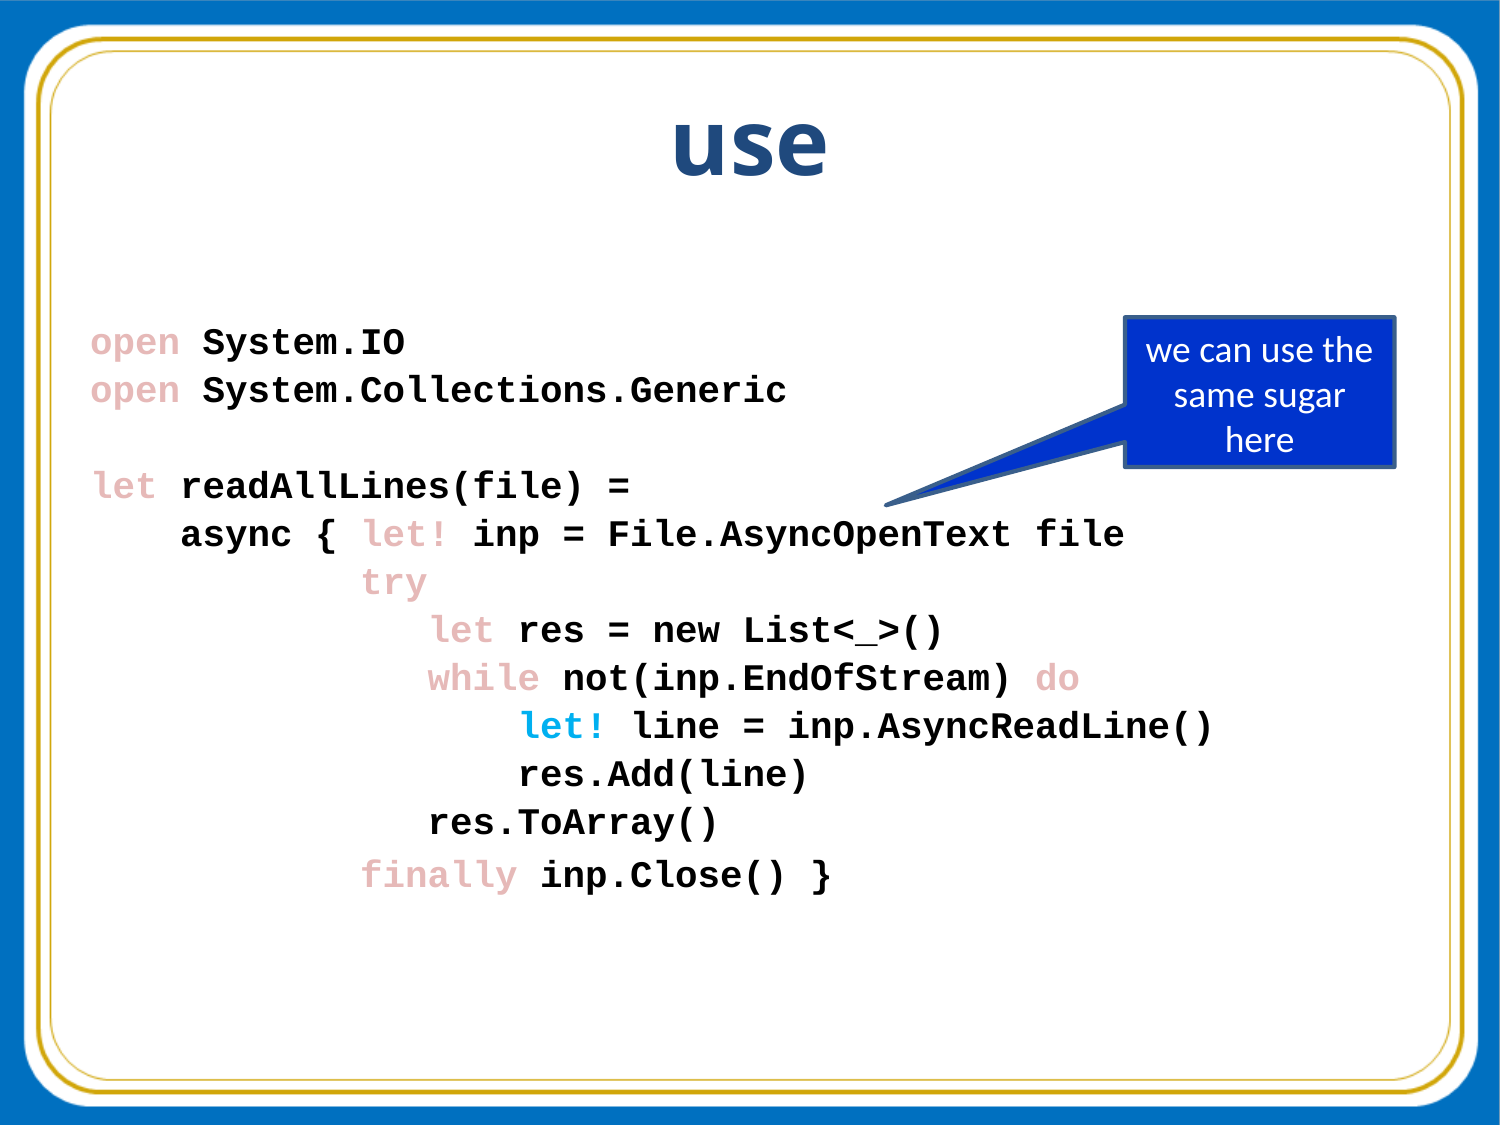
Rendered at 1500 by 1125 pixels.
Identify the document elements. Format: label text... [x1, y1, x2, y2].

list open System.IO open System.Collections.Generic let readAllLines(file) = async { let! inp = File.AsyncOpenText file try let res = new List<_>() while not(inp.EndOfStream) do let! line = inp.AsyncReadLine() res.Add(line) res.ToArray() finally inp.Close() } [75, 262, 1425, 1005]
title use [75, 45, 1425, 233]
text_box we can use the same sugar here [883, 315, 1397, 508]
picture [0, 0, 1500, 1125]
